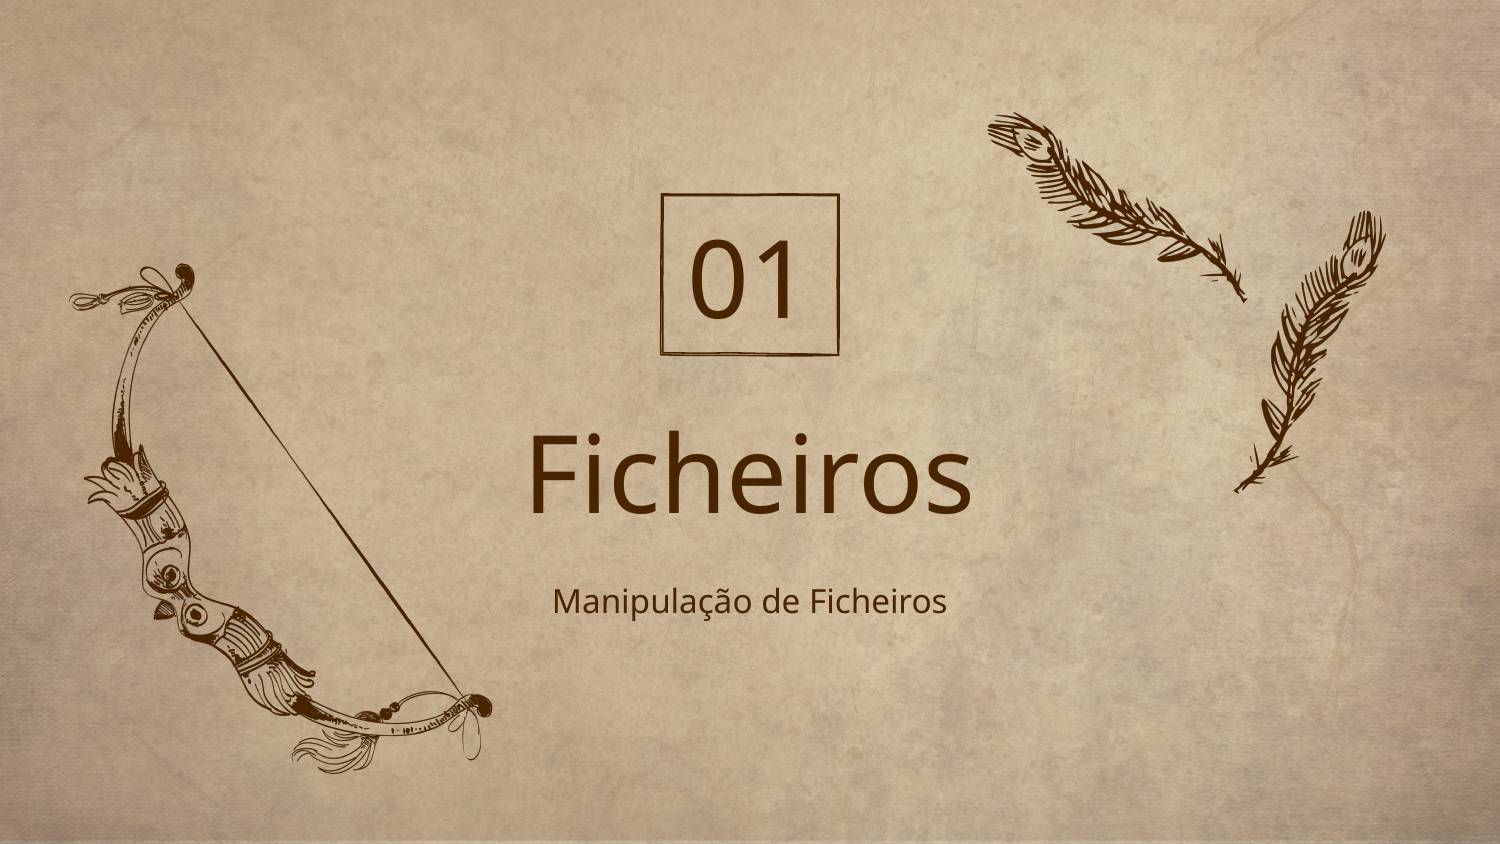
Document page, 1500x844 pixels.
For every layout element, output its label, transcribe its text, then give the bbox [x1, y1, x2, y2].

subtitle Manipulação de Ficheiros [516, 551, 999, 650]
picture [0, 0, 1500, 844]
title Ficheiros [526, 396, 1036, 544]
title 01 [660, 205, 840, 344]
text_box [660, 344, 840, 356]
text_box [975, 39, 1475, 510]
text_box [663, 344, 838, 354]
text_box [664, 196, 837, 205]
text_box [661, 193, 840, 205]
